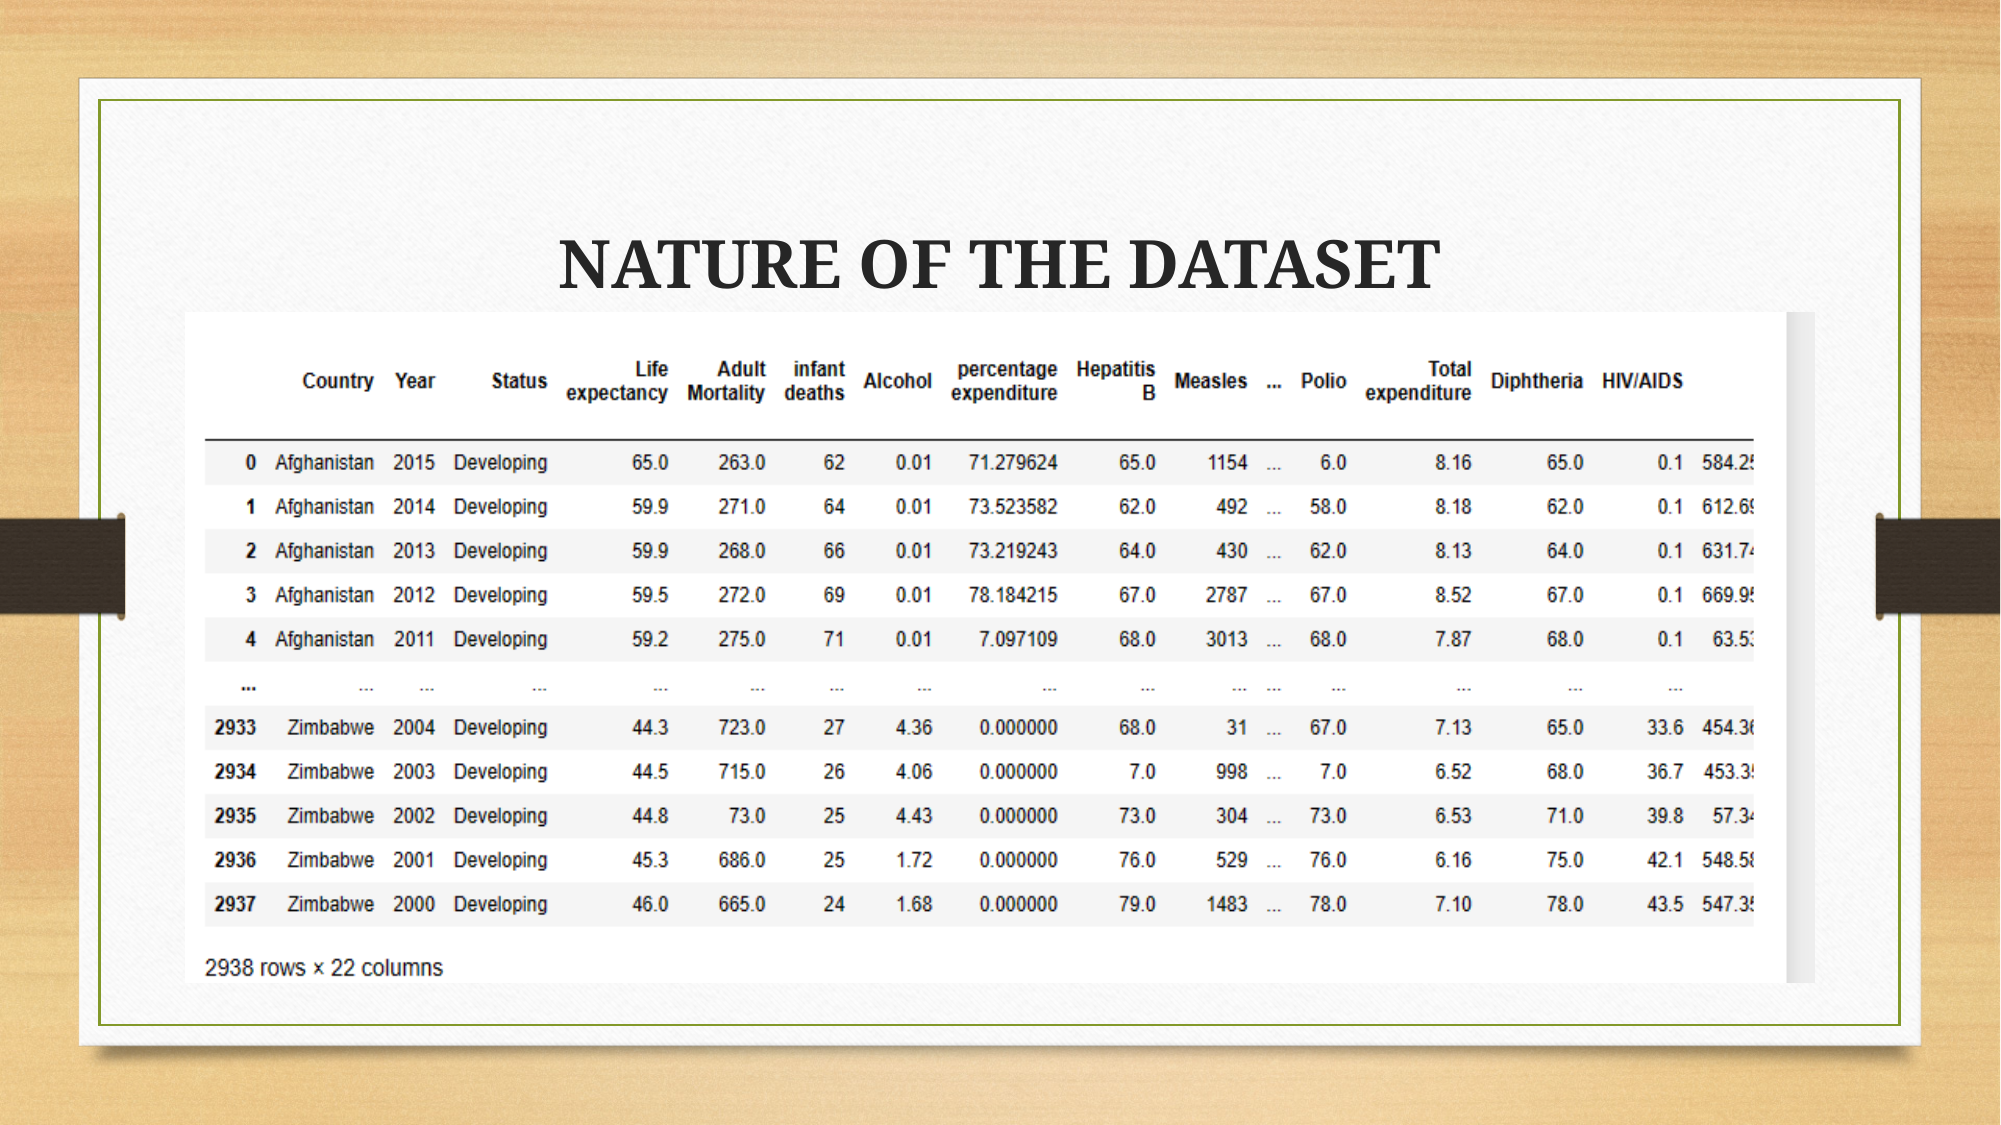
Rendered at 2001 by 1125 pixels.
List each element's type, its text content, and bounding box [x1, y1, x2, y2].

title NATURE OF THE DATASET [212, 161, 1788, 311]
picture [0, 0, 2001, 1125]
